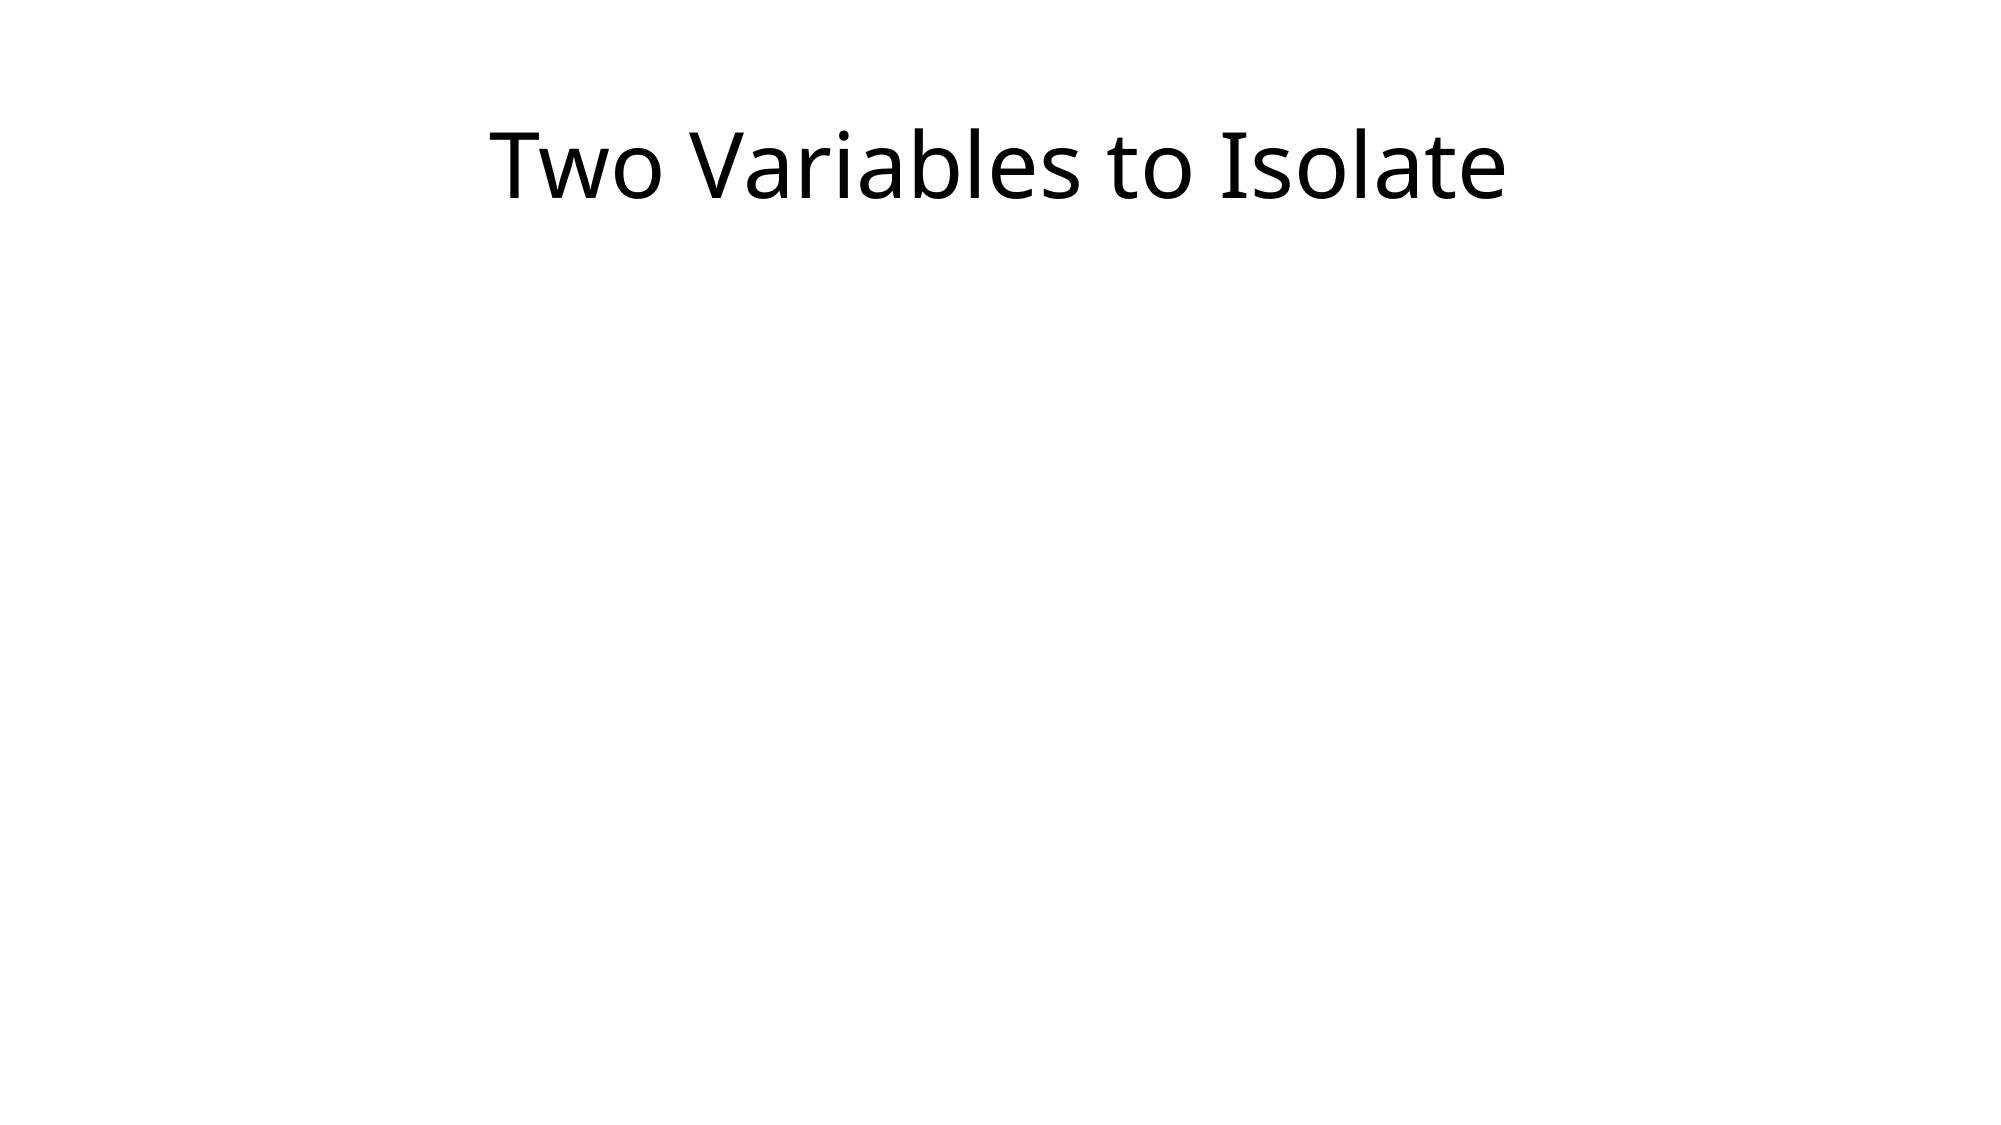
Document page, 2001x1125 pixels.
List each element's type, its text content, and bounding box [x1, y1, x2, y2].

title Two Variables to Isolate [137, 59, 1863, 278]
